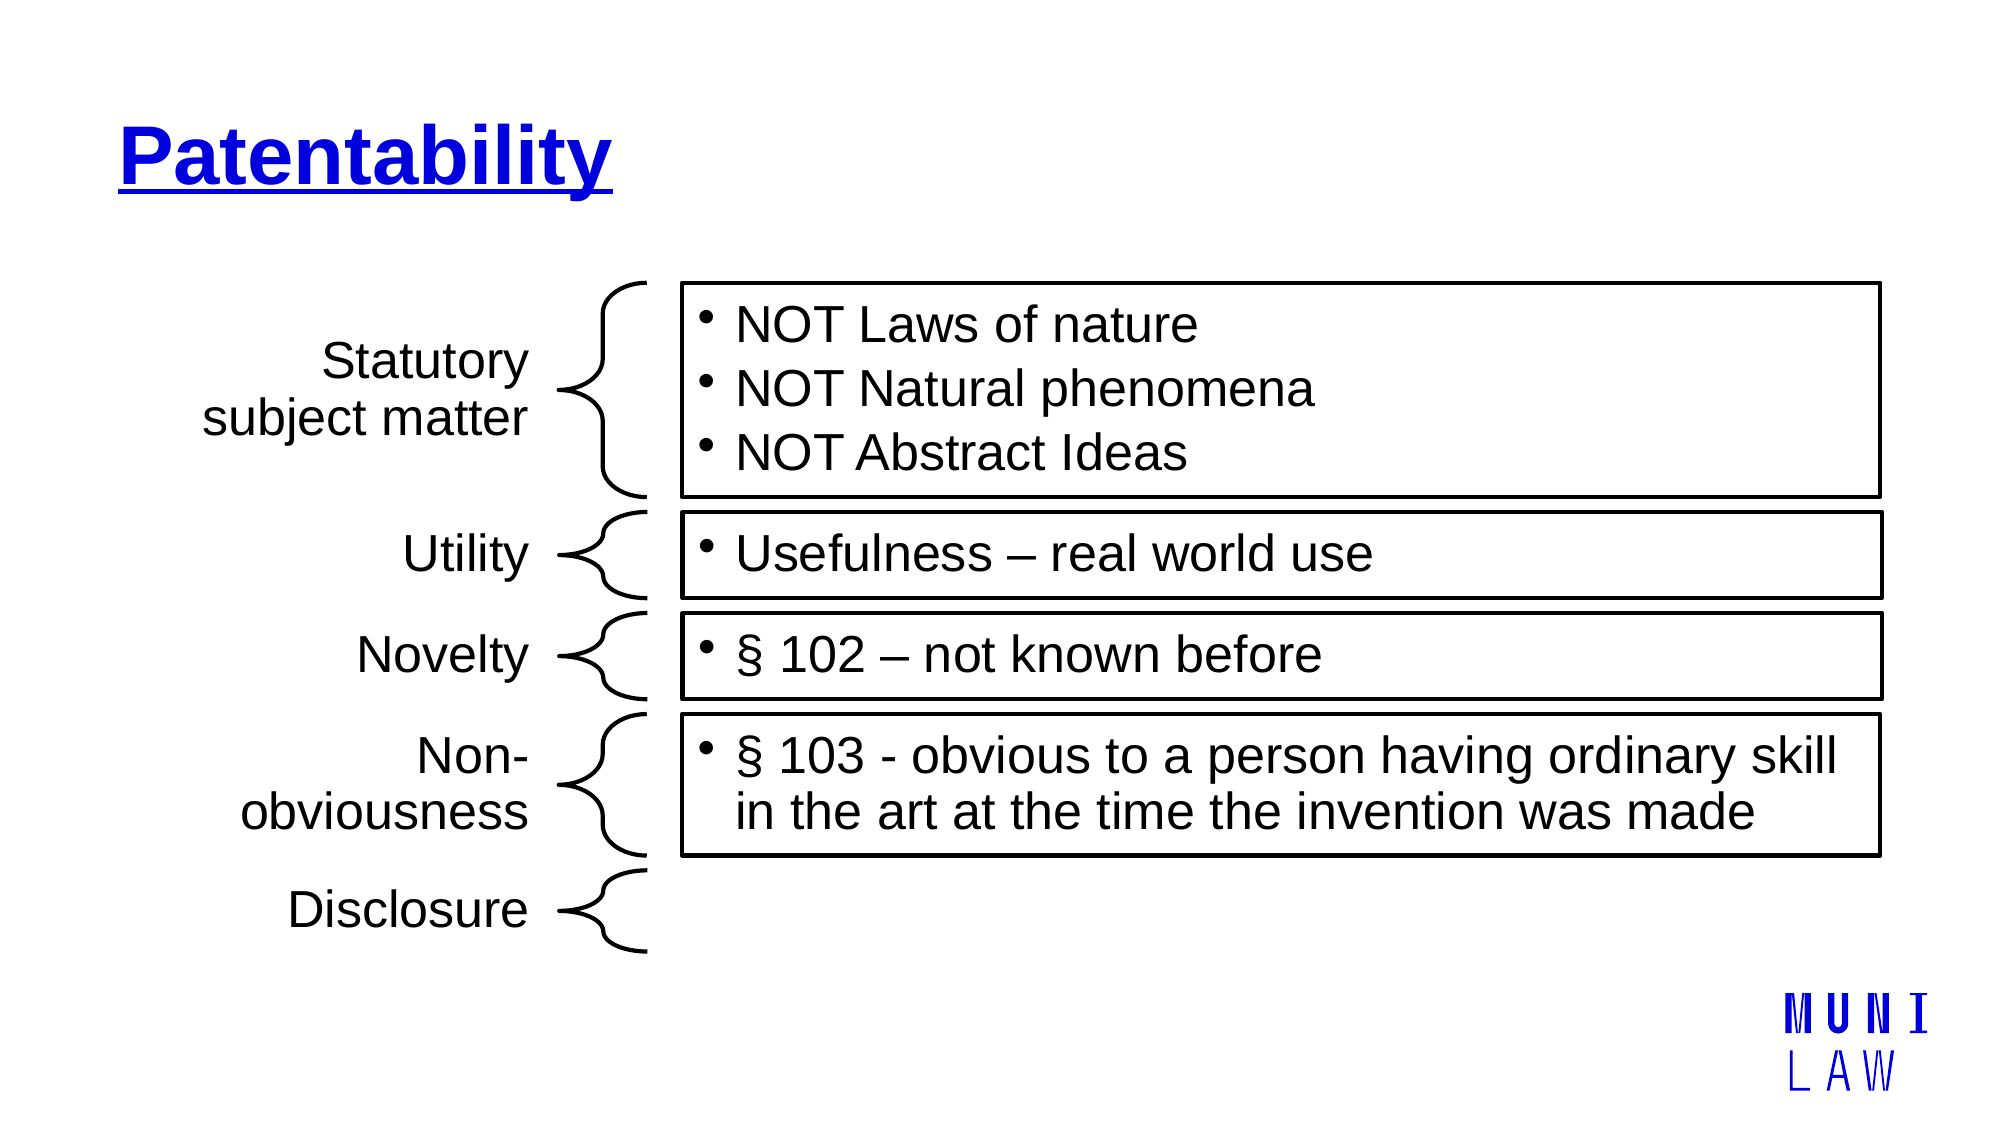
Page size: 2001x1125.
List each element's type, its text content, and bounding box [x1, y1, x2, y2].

title Patentability [118, 118, 1883, 193]
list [117, 277, 1883, 958]
